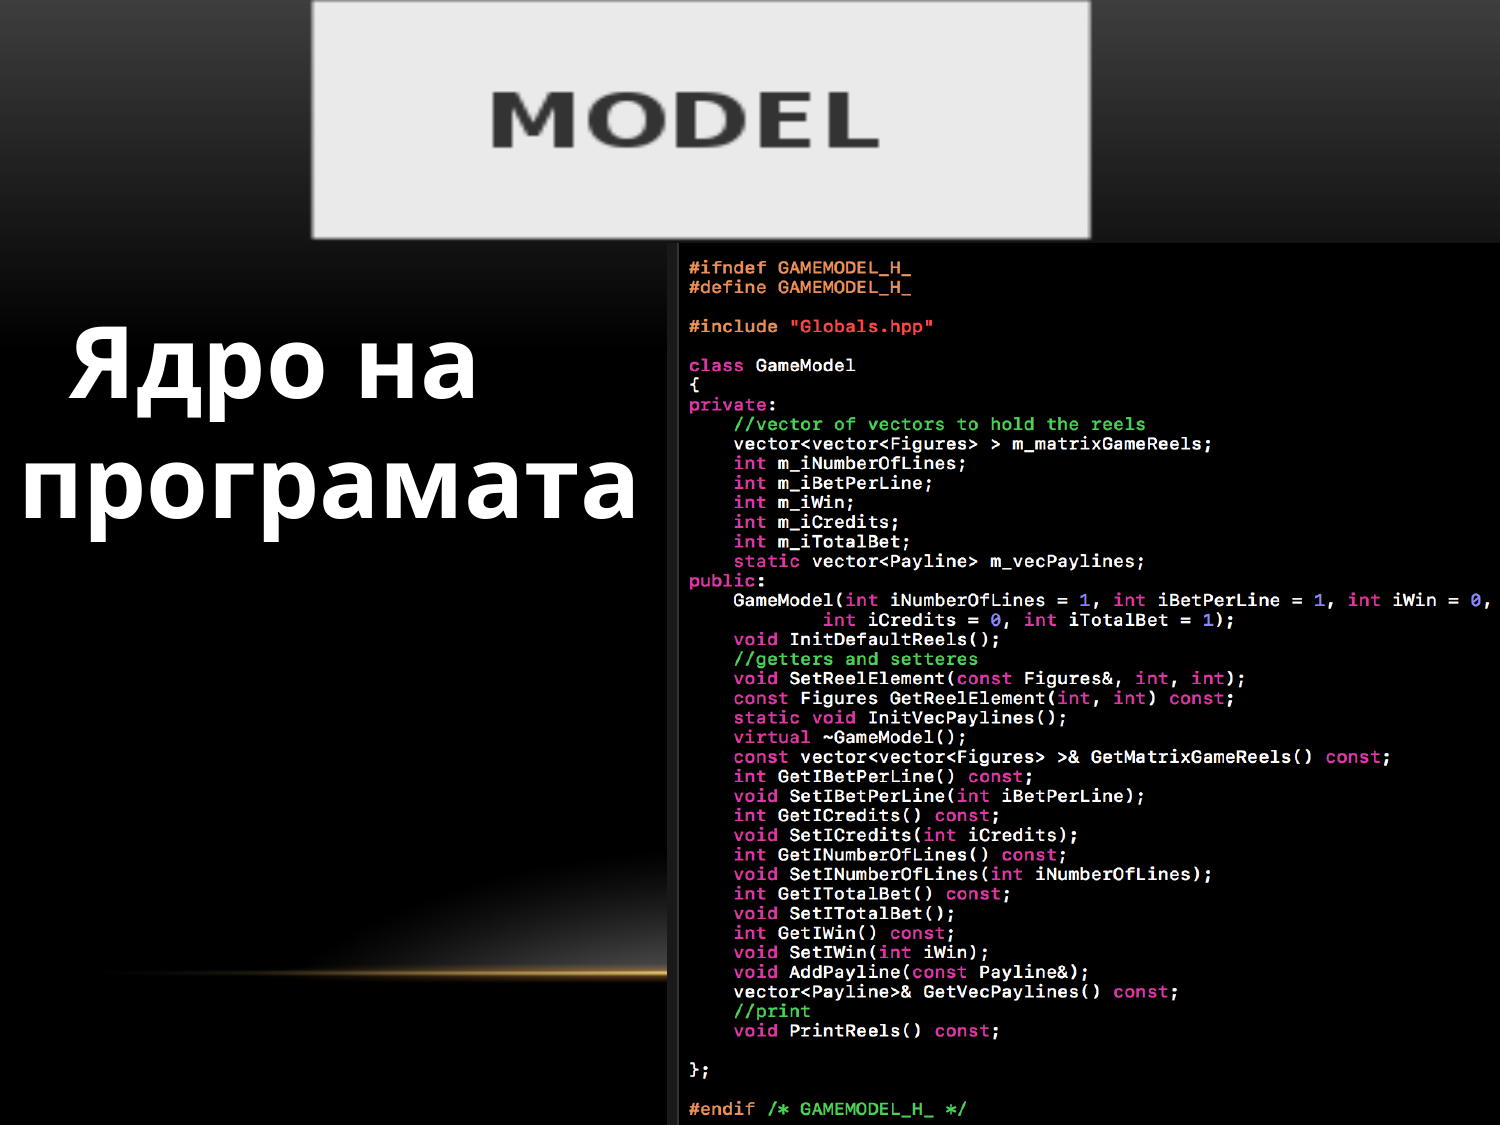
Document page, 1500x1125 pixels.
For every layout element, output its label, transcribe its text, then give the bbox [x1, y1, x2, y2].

picture [0, 0, 1500, 1125]
text_box Ядро на програмата [3, 290, 661, 546]
